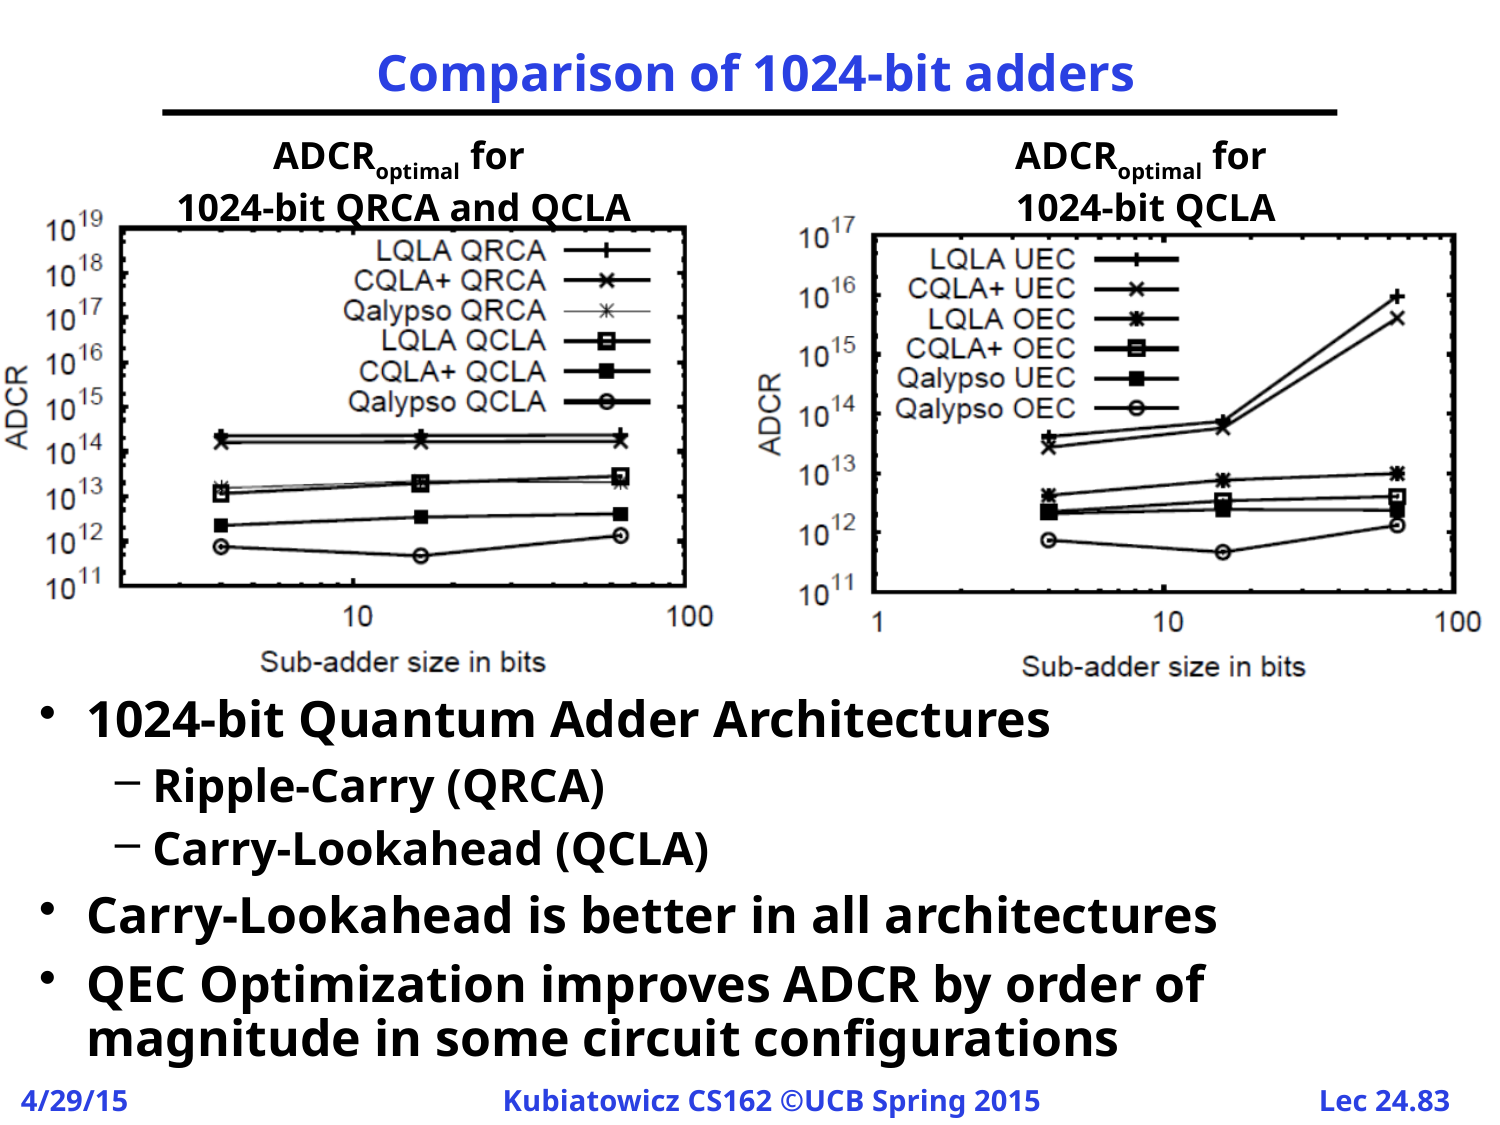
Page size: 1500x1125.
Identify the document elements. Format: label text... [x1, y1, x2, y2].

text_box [0, 124, 726, 678]
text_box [749, 124, 1500, 688]
title Comparison of 1024-bit adders [99, 0, 1413, 150]
list 1024-bit Quantum Adder Architectures Ripple-Carry (QRCA) Carry-Lookahead (QCLA) Carry-Lookahead is better in all architectures QEC Optimization improves ADCR by order of magnitude in some circuit configurations [24, 687, 1500, 1084]
